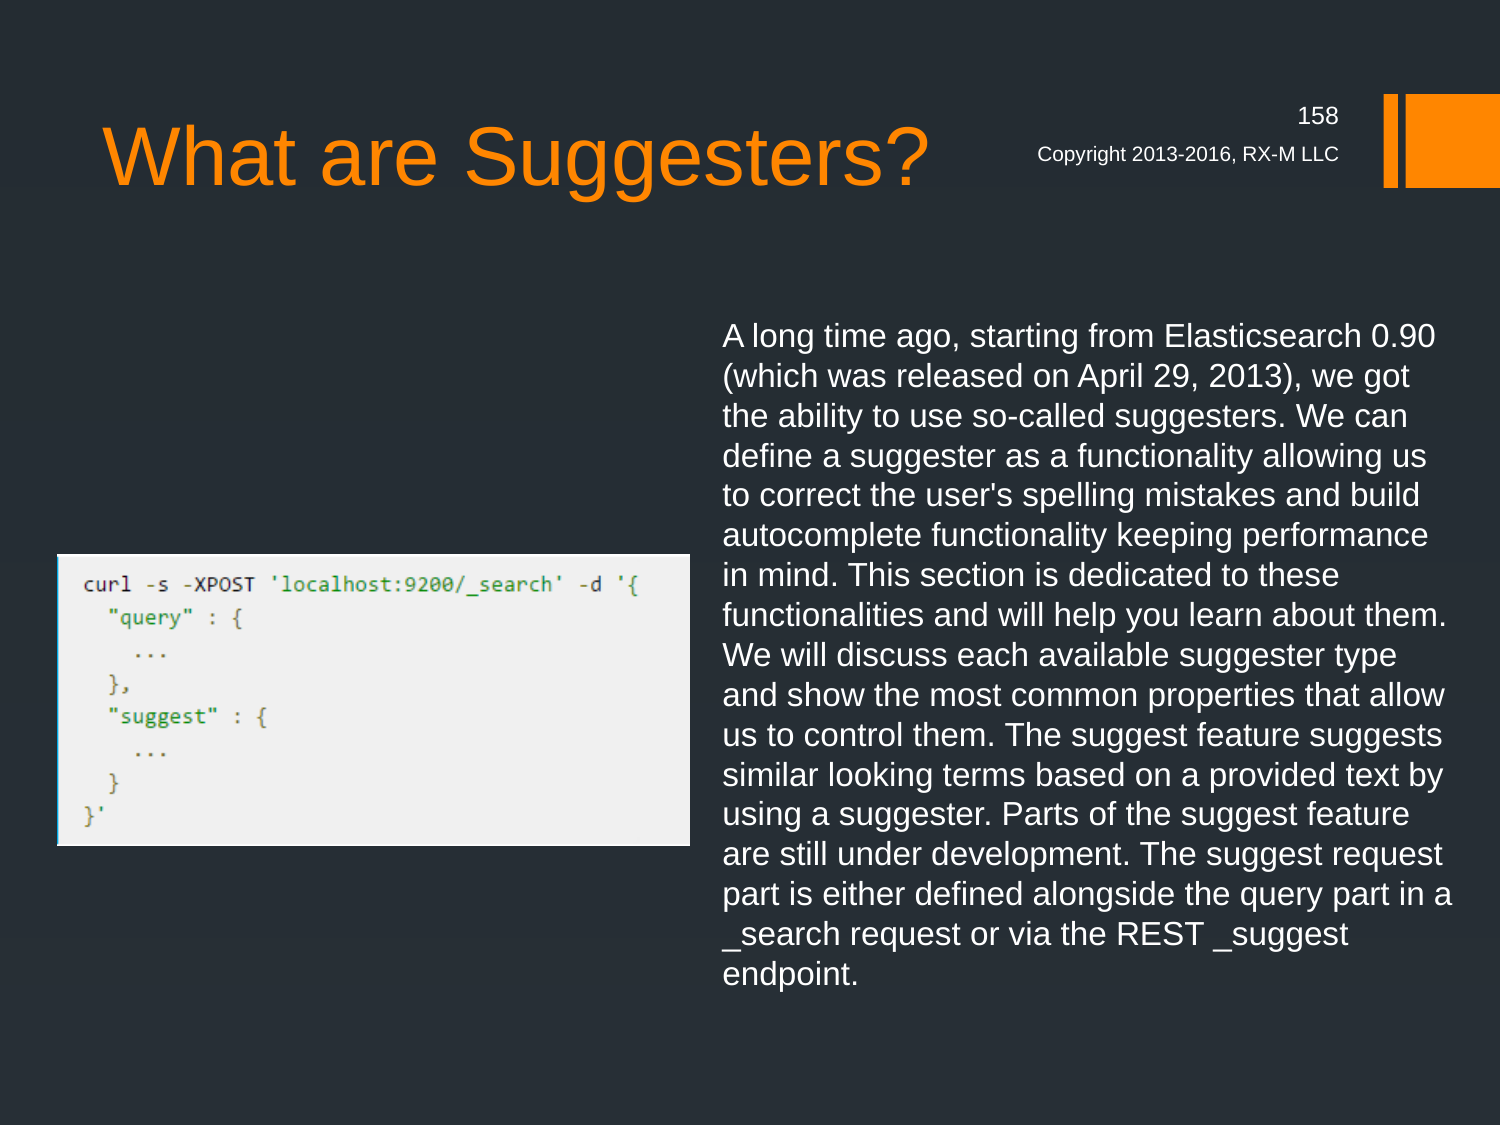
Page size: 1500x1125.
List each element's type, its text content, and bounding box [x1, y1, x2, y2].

footer Copyright 2013-2016, RX-M LLC [985, 140, 1355, 190]
title What are Suggesters? [87, 20, 1288, 210]
list A long time ago, starting from Elasticsearch 0.90 (which was released on April 29, 2013), we got the ability to use so-called suggesters. We can define a suggester as a functionality allowing us to correct the user's spelling mistakes and build autocomplete functionality keeping performance in mind. This section is dedicated to these functionalities and will help you learn about them. We will discuss each available suggester type and show the most common properties that allow us to control them. The suggest feature suggests similar looking terms based on a provided text by using a suggester. Parts of the suggest feature are still under development. The suggest request part is either defined alongside the query part in a _search request or via the REST _suggest endpoint. [624, 249, 1475, 1100]
slide_number 158 [1199, 90, 1355, 140]
picture [56, 554, 691, 846]
